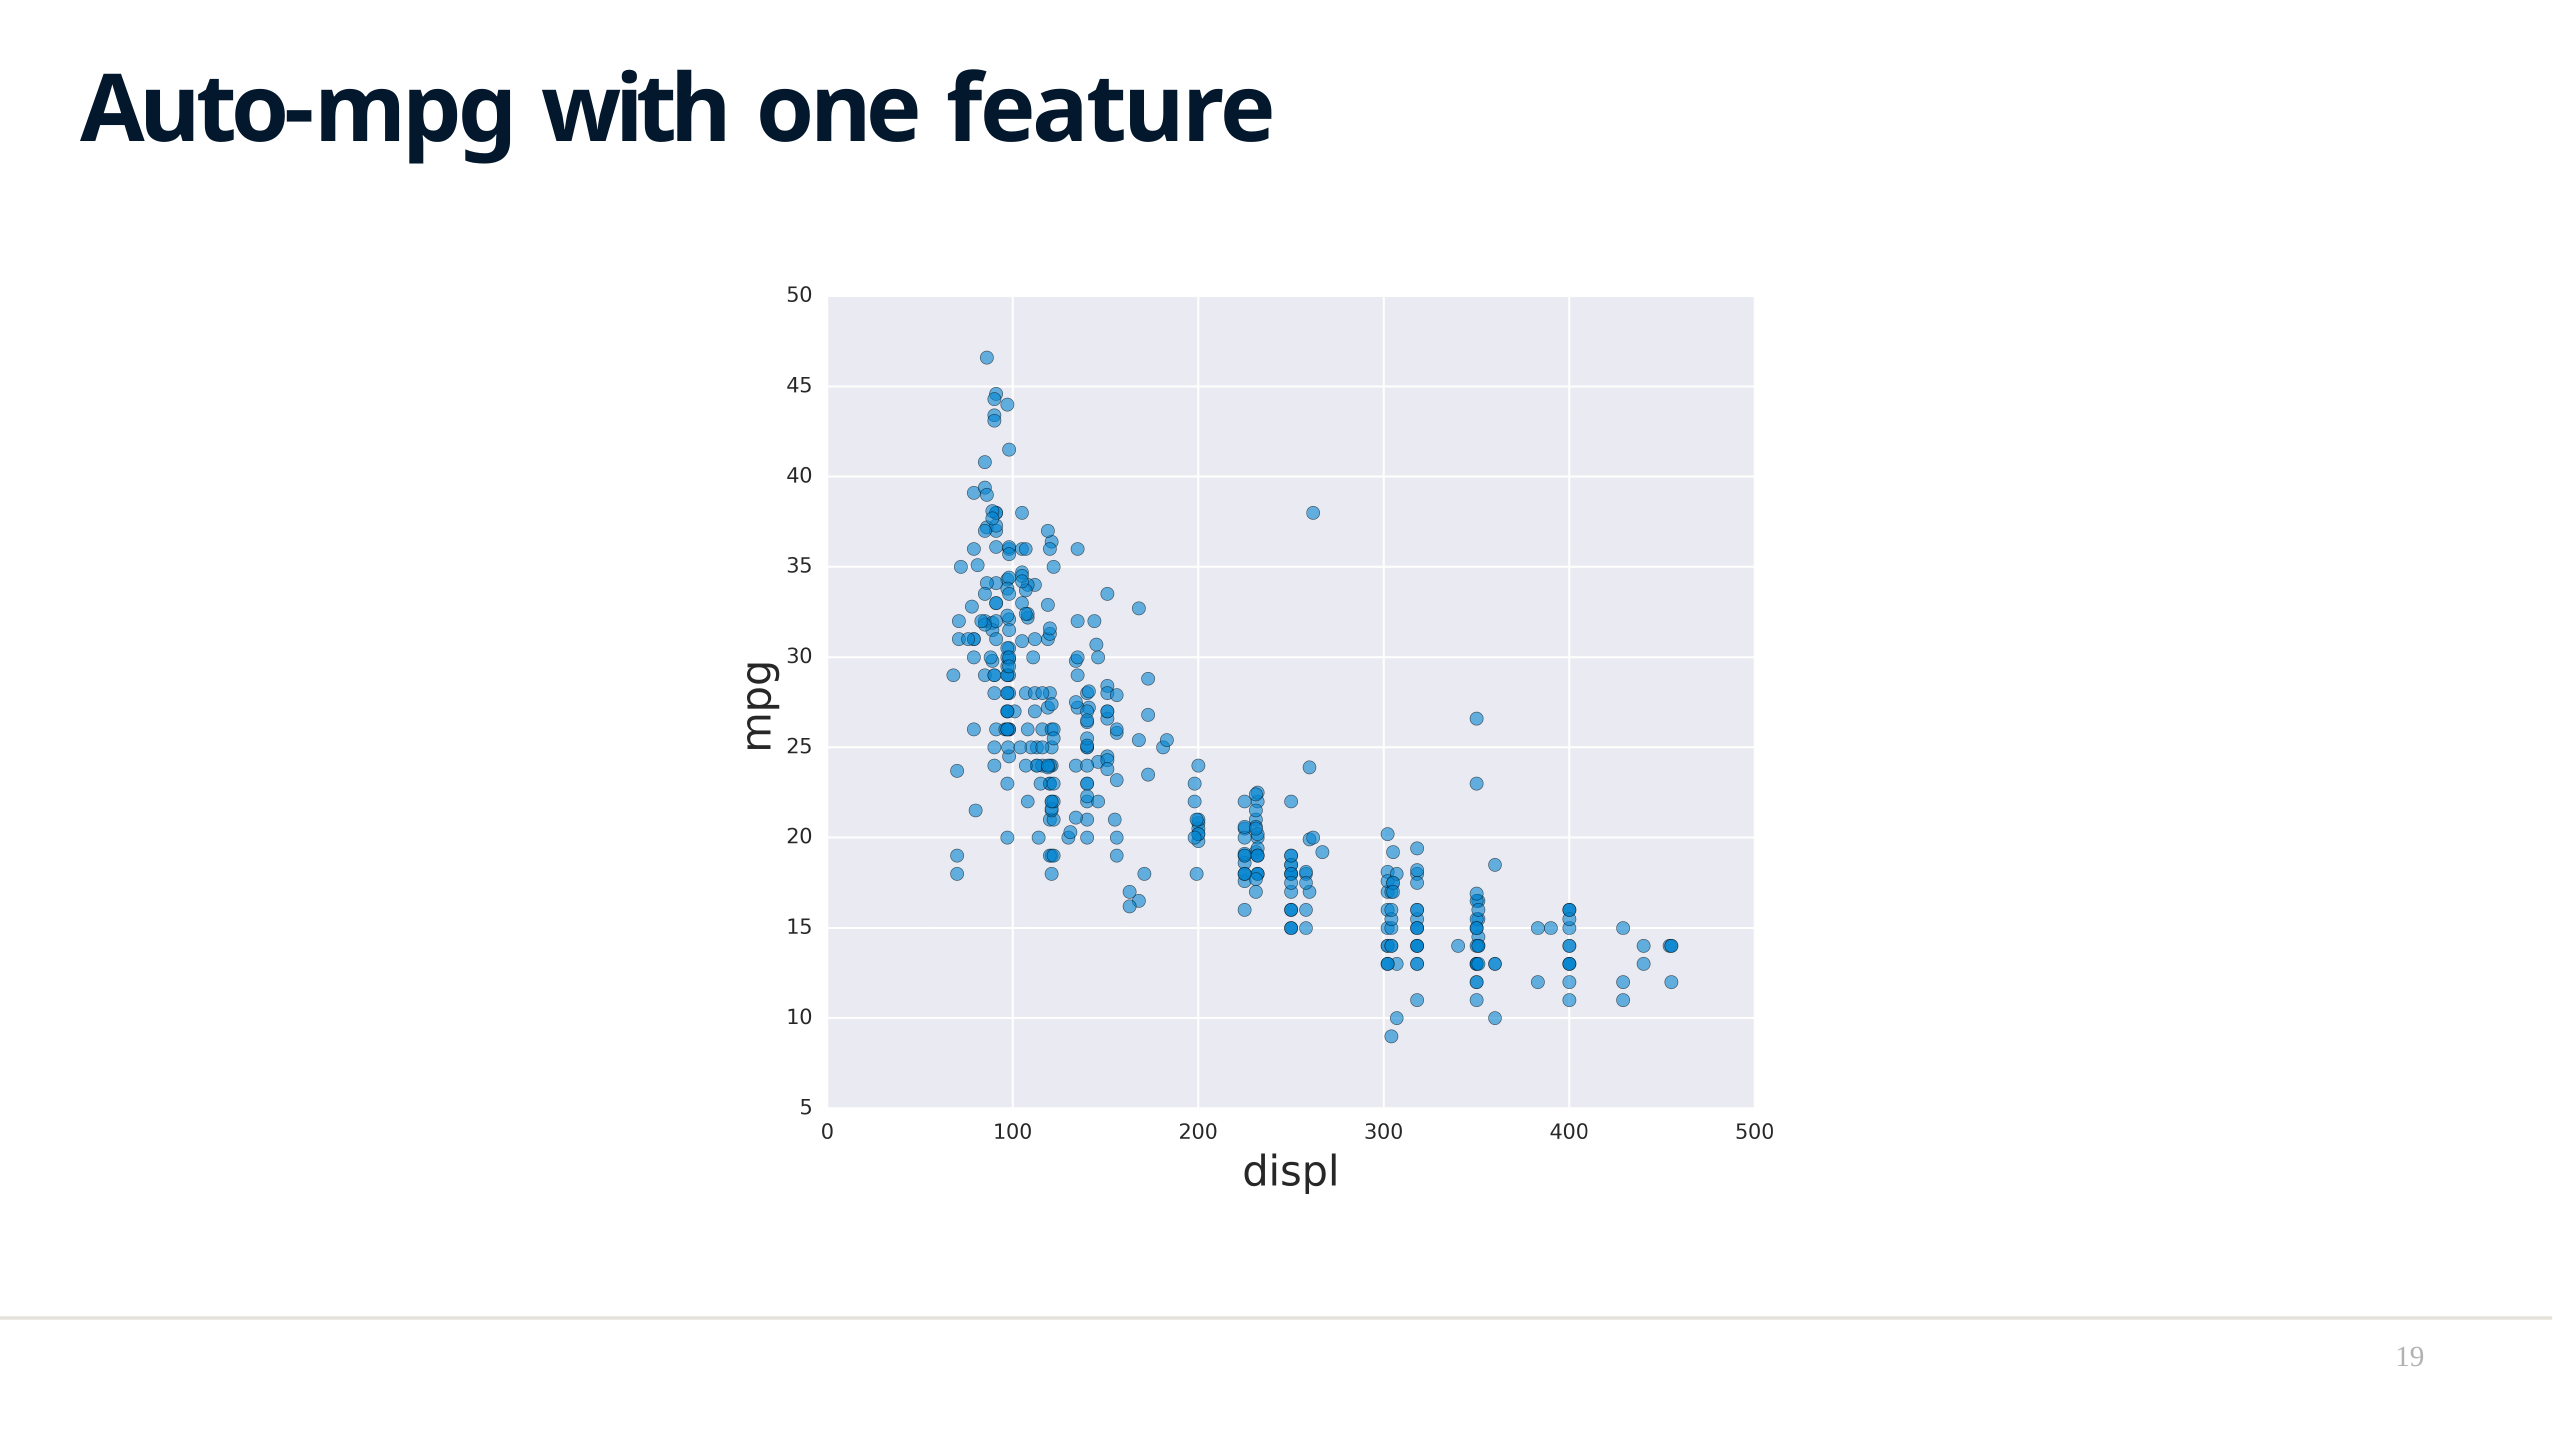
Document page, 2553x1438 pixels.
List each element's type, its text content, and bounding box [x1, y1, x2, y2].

slide_number 19 [1837, 1336, 2425, 1409]
title Auto-mpg with one feature [78, 44, 1836, 288]
picture [747, 285, 1773, 1195]
